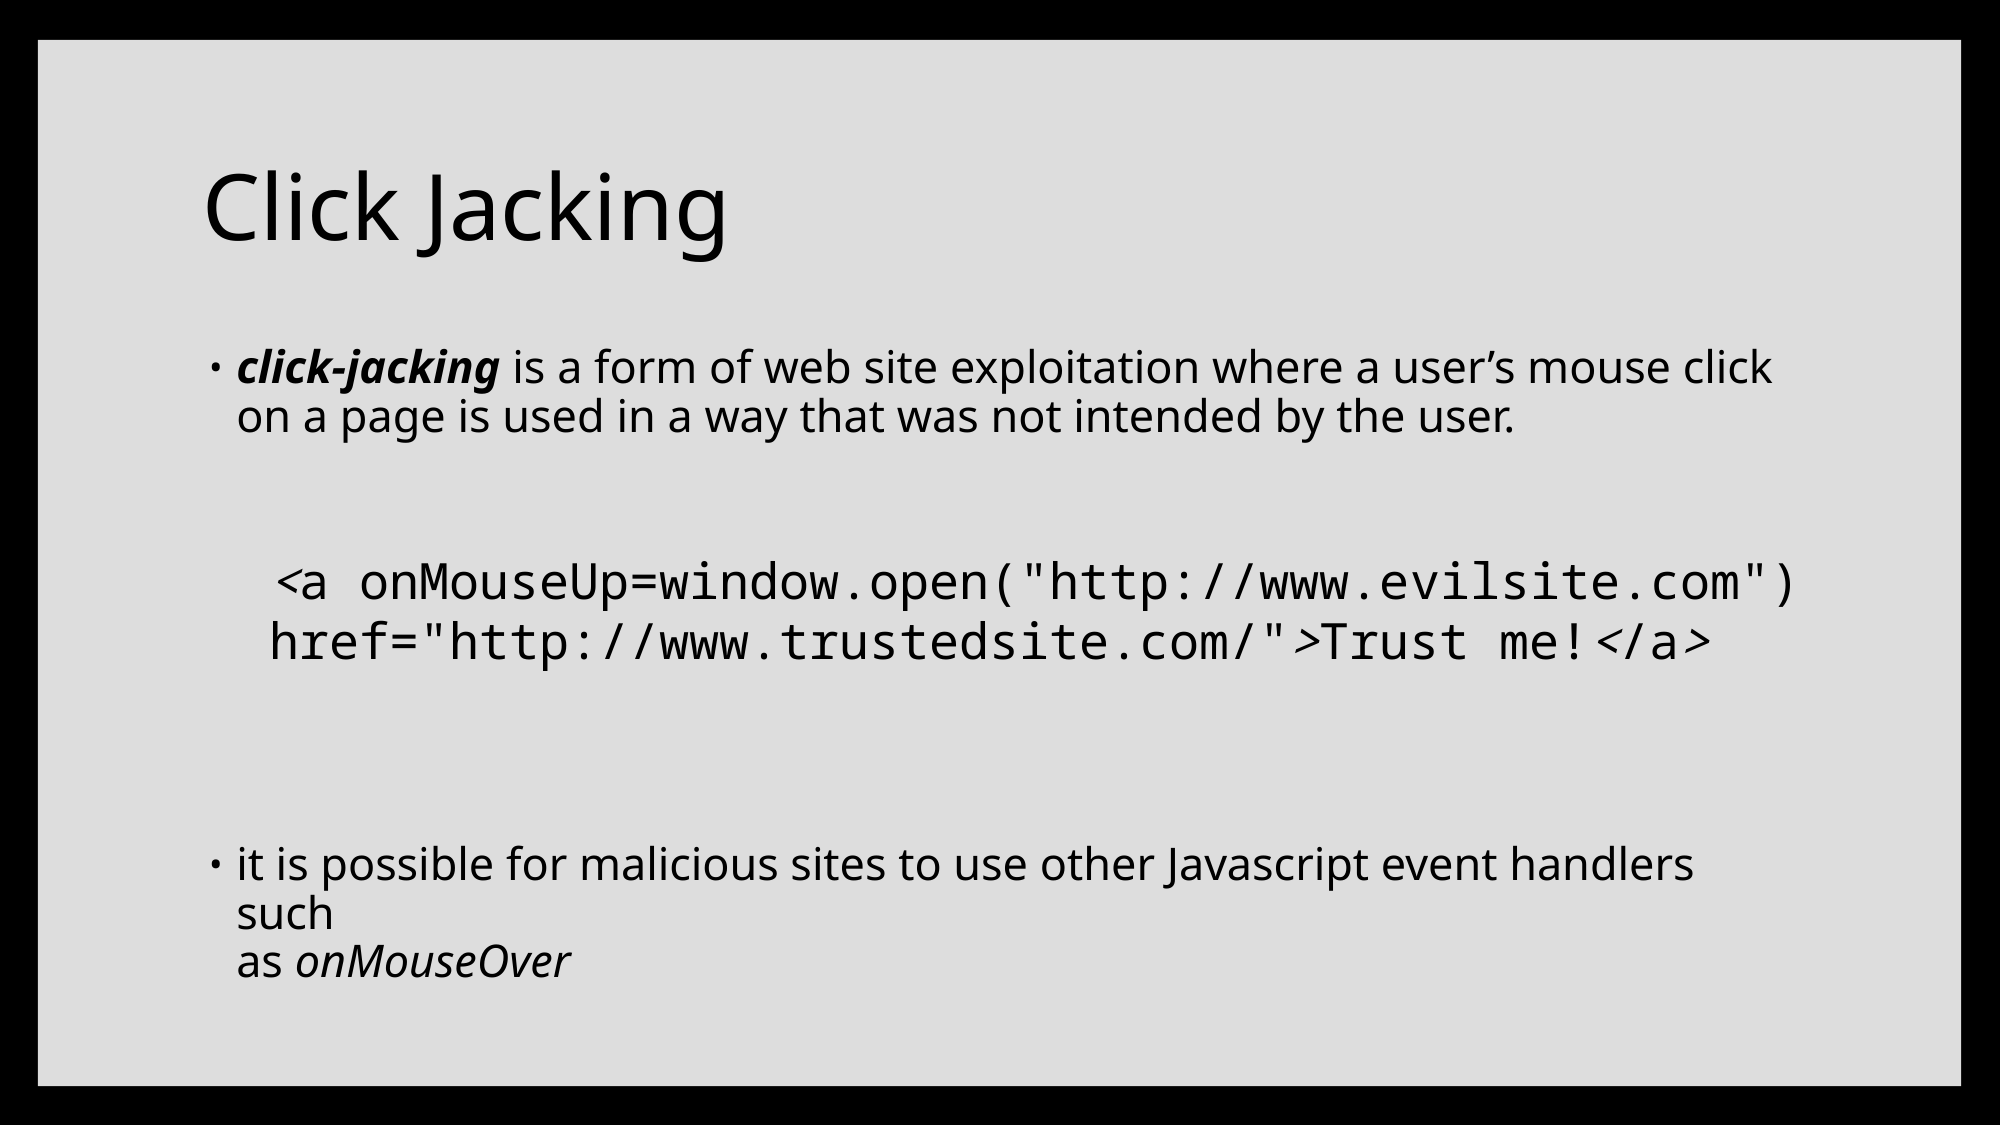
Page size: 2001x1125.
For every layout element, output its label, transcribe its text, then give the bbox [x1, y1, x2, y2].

text_box <a onMouseUp=window.open("http://www.evilsite.com") href="http://www.trustedsite.com/">Trust me!</a> [254, 542, 1837, 737]
list click-jacking is a form of web site exploitation where a user’s mouse click on a page is used in a way that was not intended by the user. it is possible for malicious sites to use other Javascript event handlers such as onMouseOver [187, 337, 1808, 1000]
title Click Jacking [187, 99, 1808, 323]
